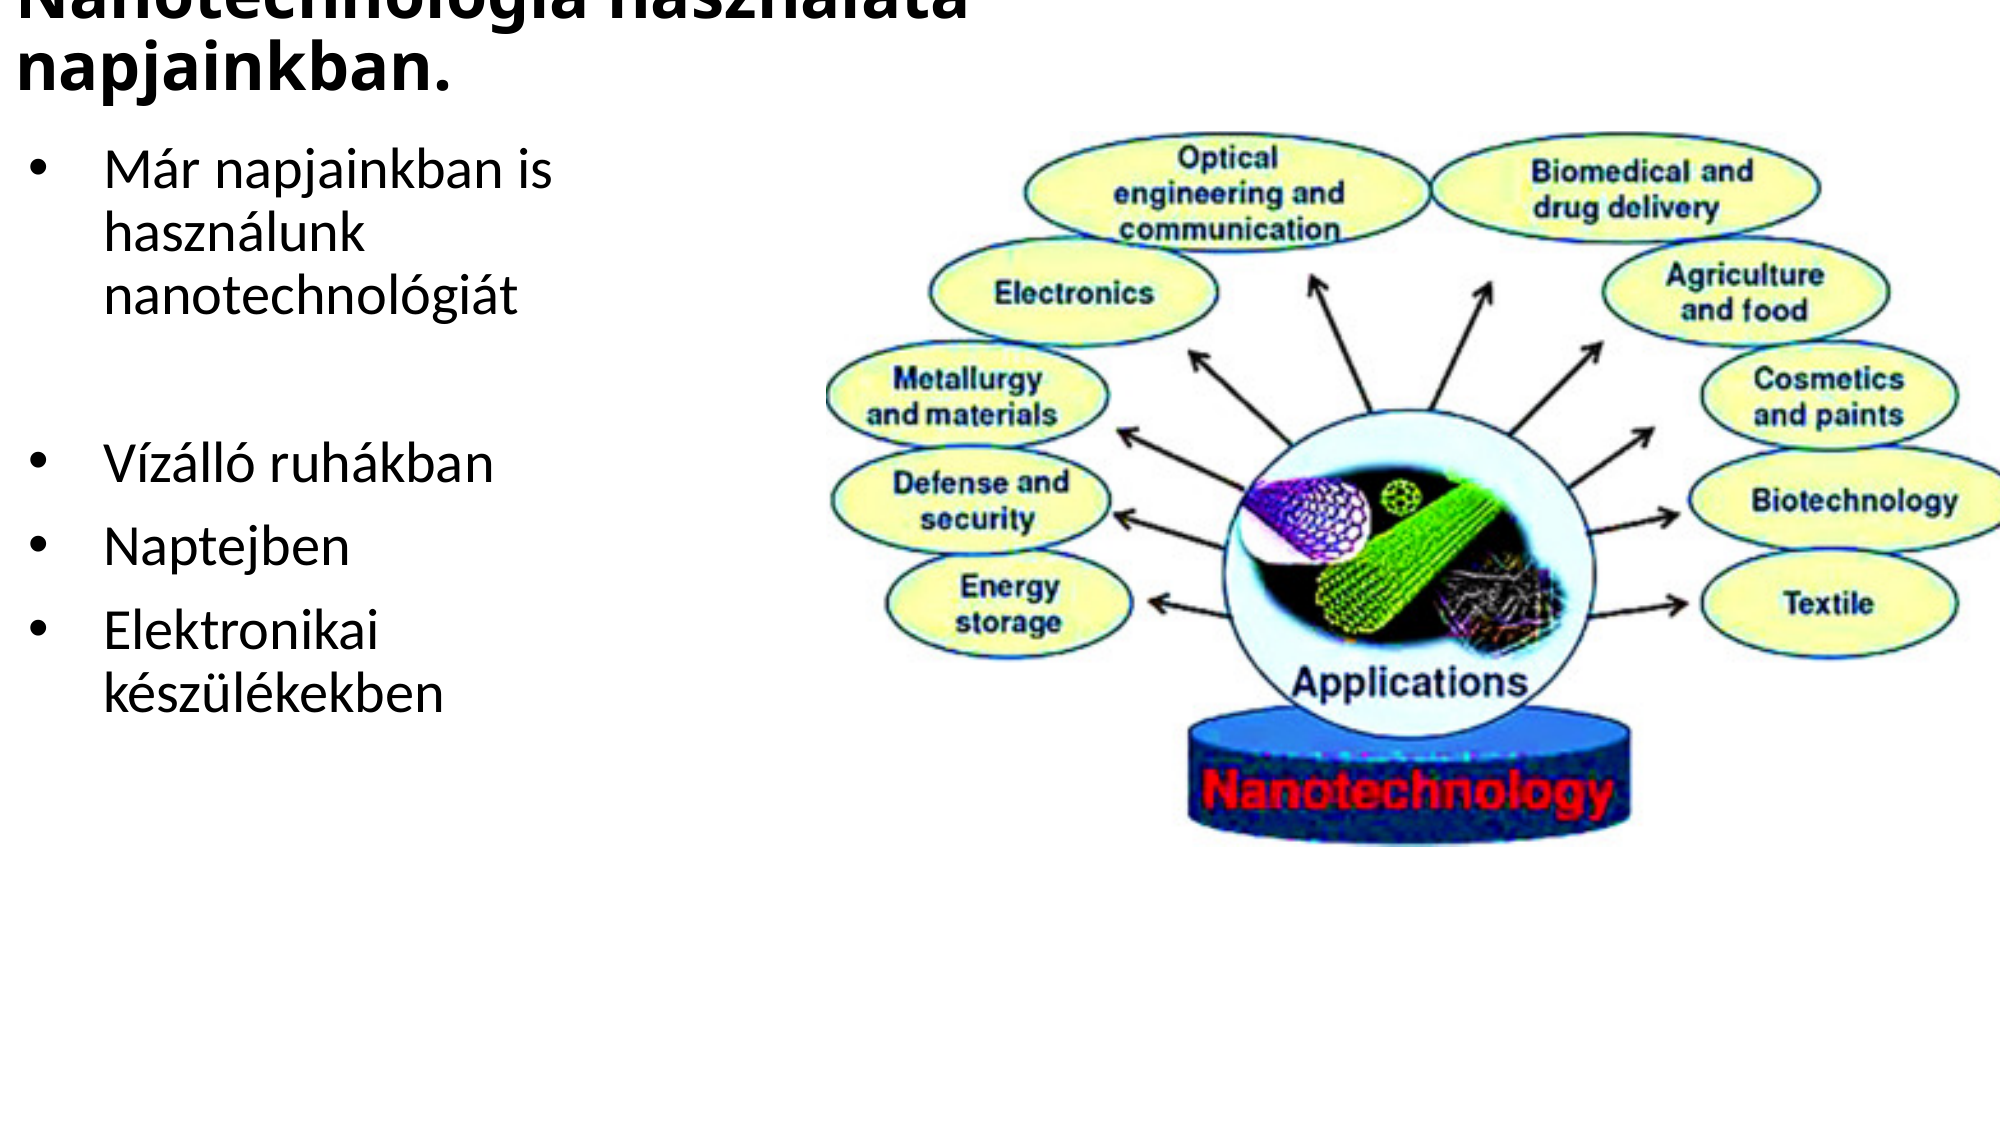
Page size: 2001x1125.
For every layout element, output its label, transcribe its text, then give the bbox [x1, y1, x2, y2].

title Nanotechnológia használata napjainkban. [0, 0, 1317, 113]
picture [826, 131, 2000, 847]
list Már napjainkban is használunk nanotechnológiát Vízálló ruhákban Naptejben Elektronikai készülékekben [13, 131, 659, 757]
